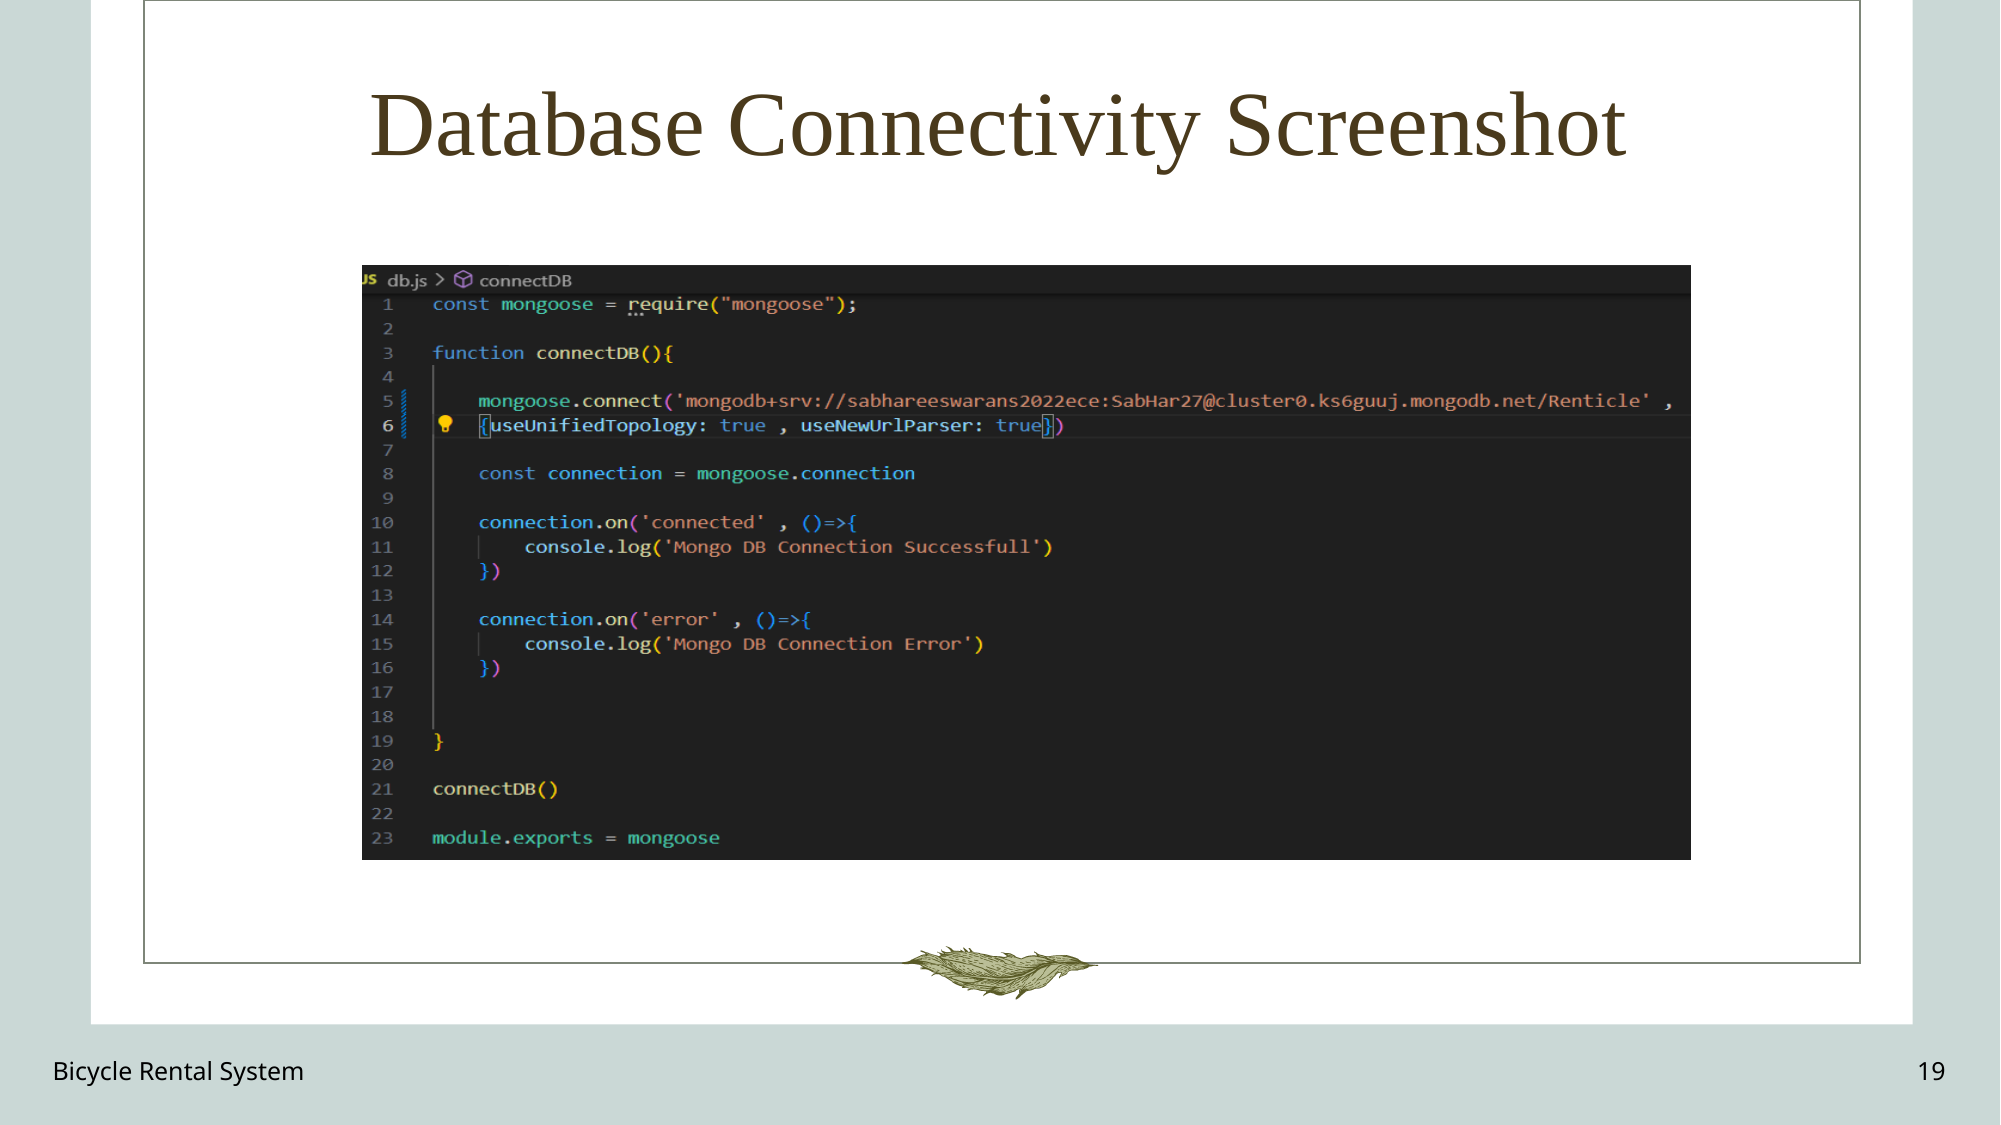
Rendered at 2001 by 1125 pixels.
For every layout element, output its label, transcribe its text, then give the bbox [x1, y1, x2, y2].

picture [362, 265, 1691, 860]
title Database Connectivity Screenshot [37, 50, 1961, 202]
picture [900, 941, 1099, 1000]
slide_number 19 [1510, 1042, 1961, 1103]
footer Bicycle Rental System [37, 1042, 713, 1103]
